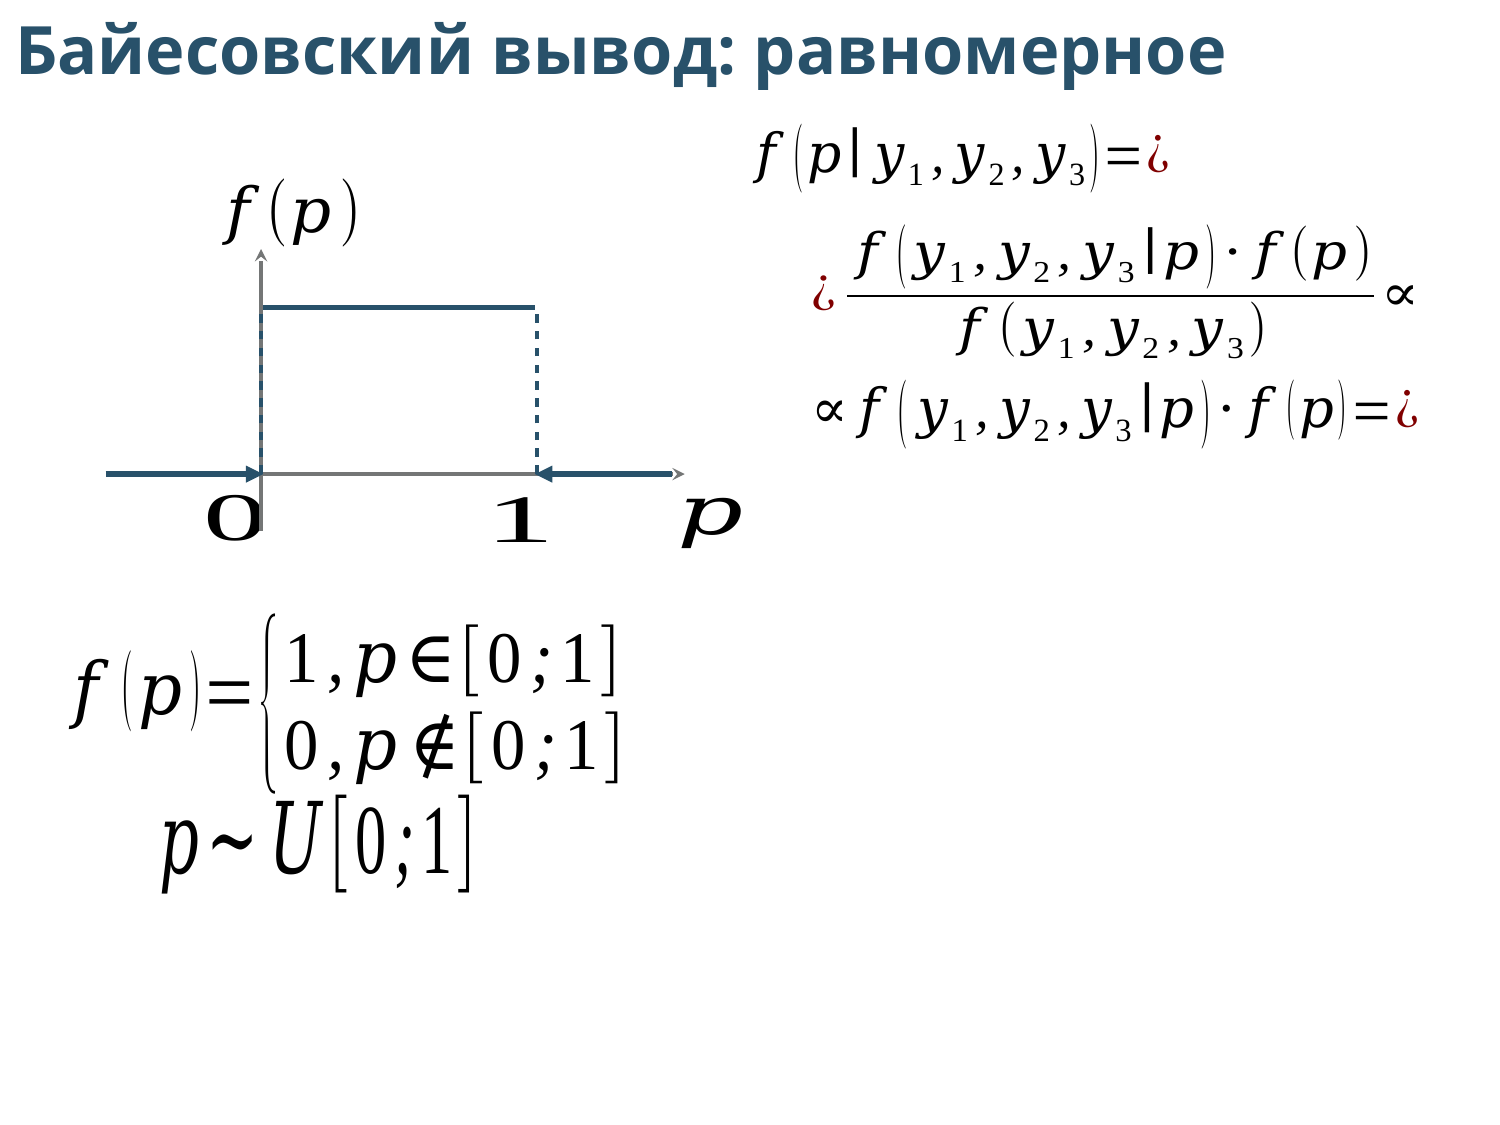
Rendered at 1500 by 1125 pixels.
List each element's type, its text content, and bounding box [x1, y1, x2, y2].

text_box [535, 467, 672, 481]
text_box [254, 249, 268, 262]
title Байесовский вывод: равномерное [0, 0, 1500, 102]
text_box [672, 467, 685, 481]
text_box [105, 467, 264, 481]
